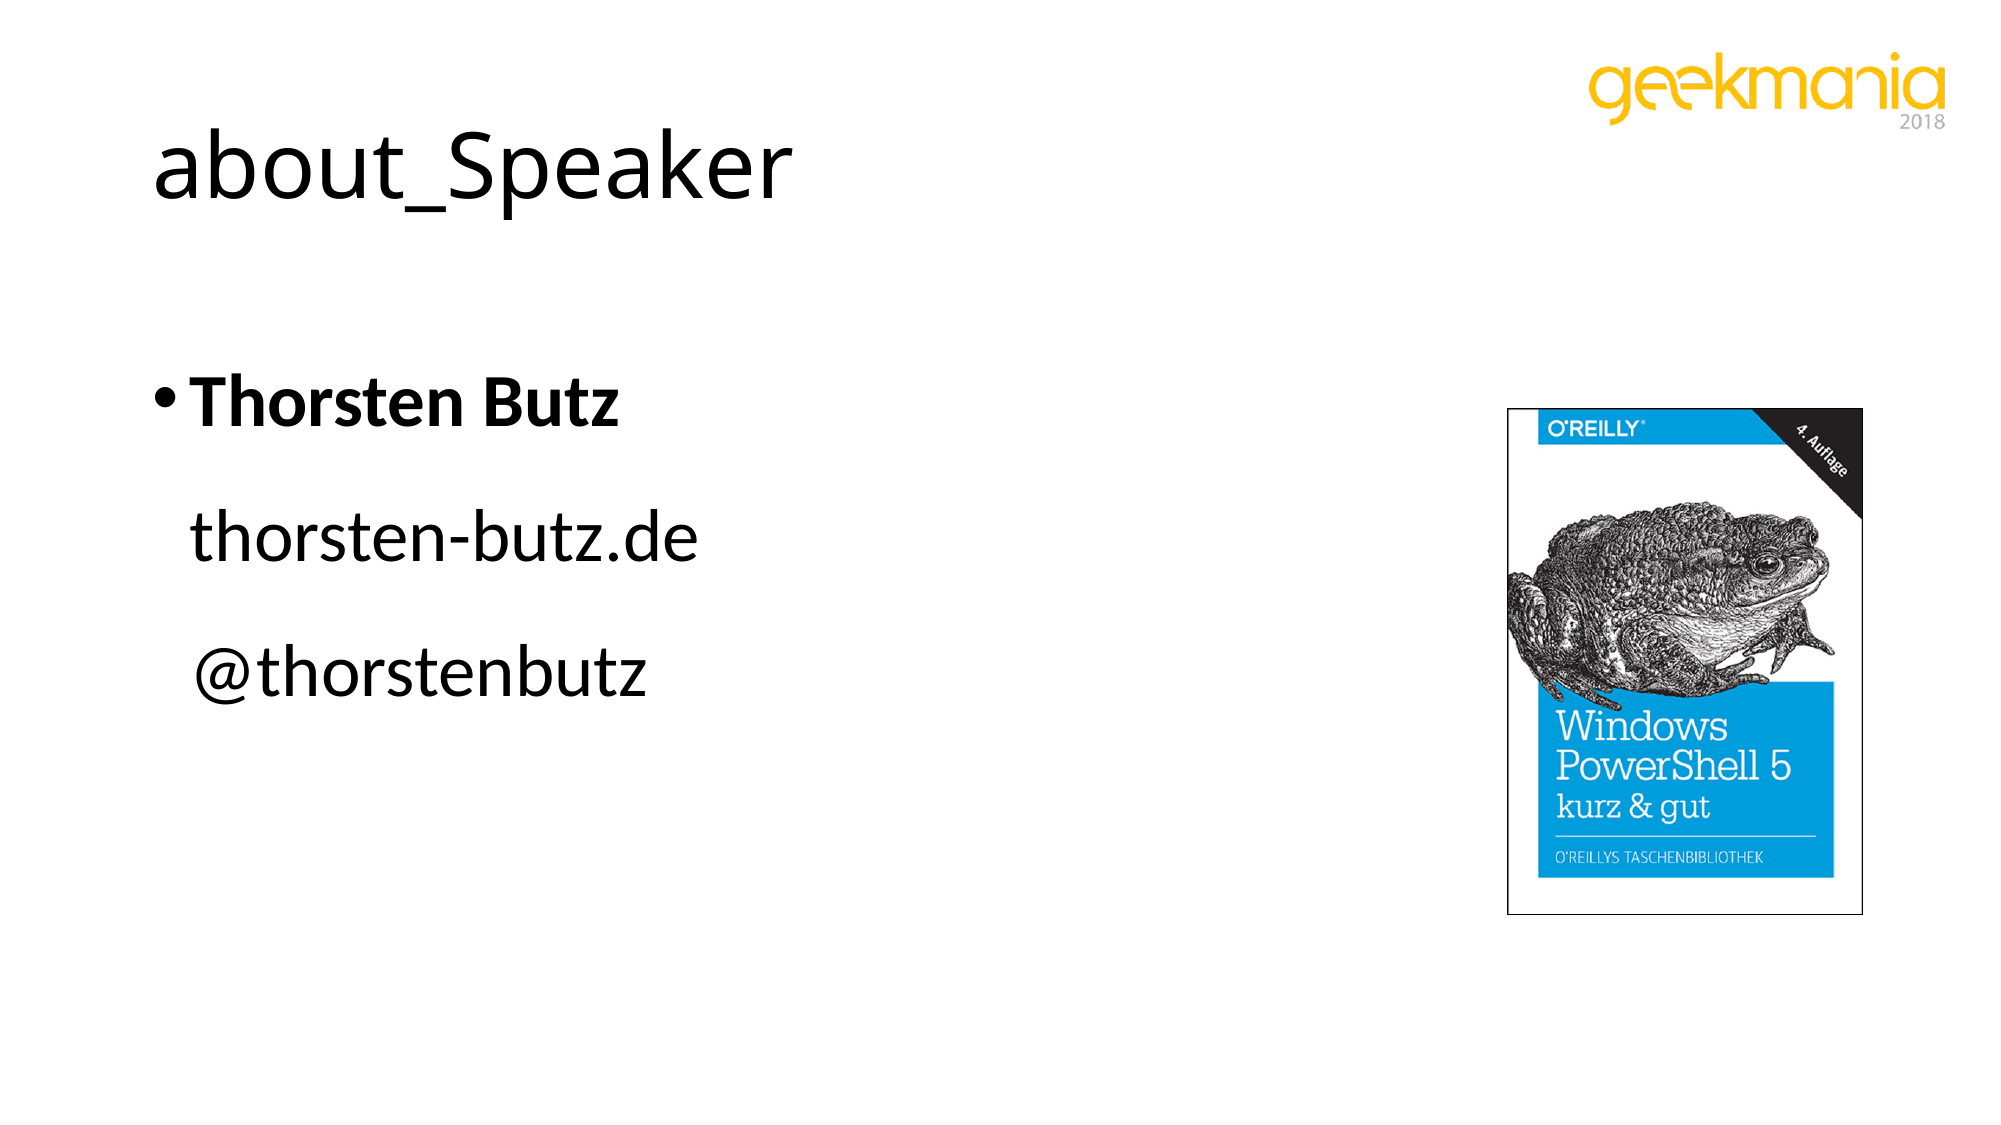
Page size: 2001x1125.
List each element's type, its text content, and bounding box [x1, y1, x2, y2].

picture [1507, 408, 1863, 915]
picture [1589, 52, 1945, 134]
list Thorsten Butz thorsten-butz.de @thorstenbutz [137, 299, 1863, 1014]
title about_Speaker [137, 59, 1863, 278]
